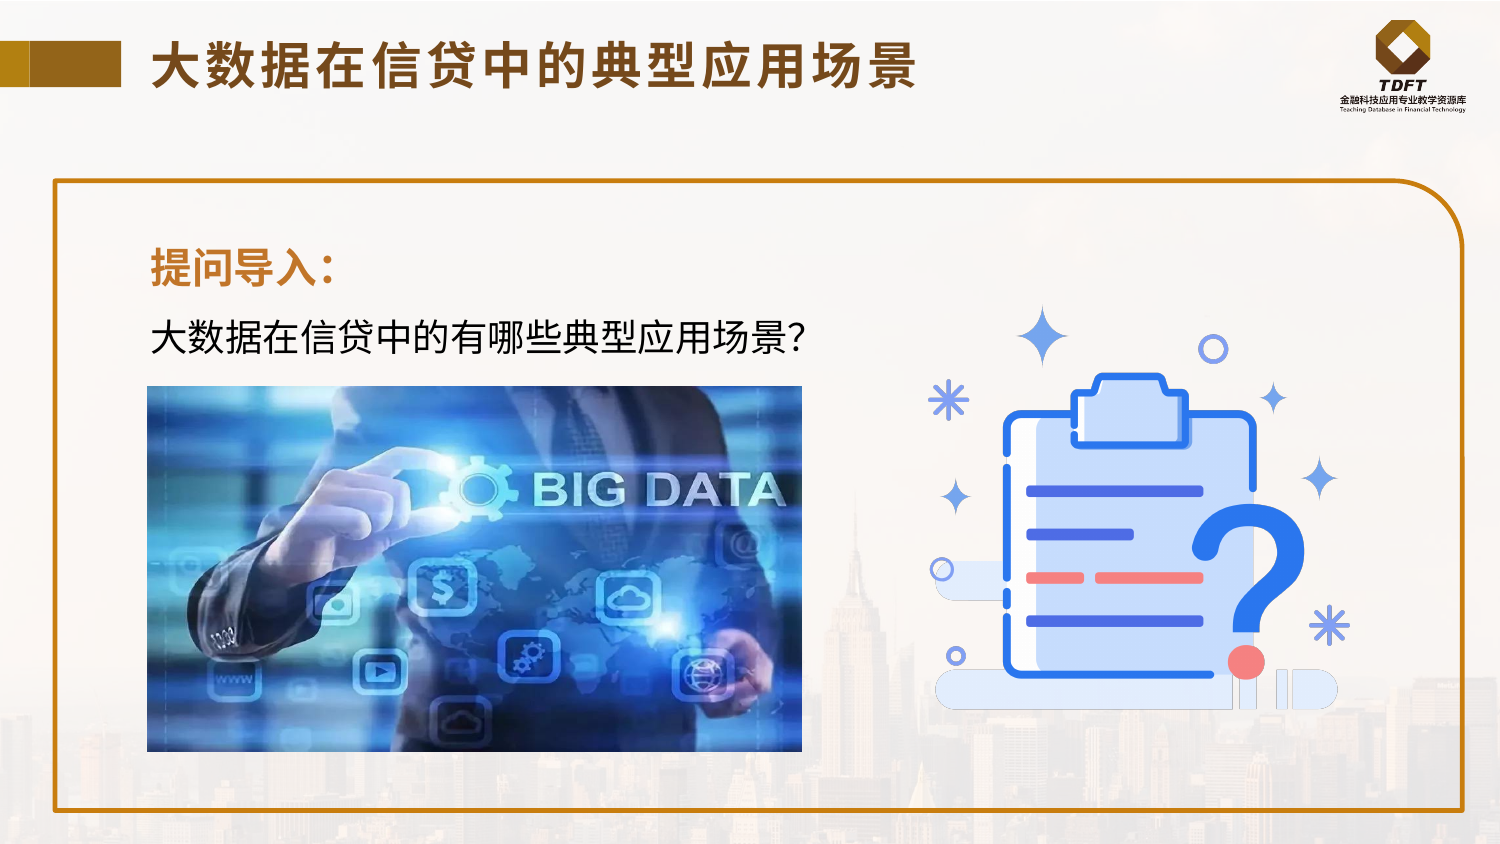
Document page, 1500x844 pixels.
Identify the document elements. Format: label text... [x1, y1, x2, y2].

text_box [28, 39, 123, 89]
text_box [121, 127, 420, 218]
title 大数据在信贷中的典型应用场景 [135, 19, 990, 110]
text_box 提问导入： 大数据在信贷中的有哪些典型应用场景？ [135, 209, 1427, 367]
text_box [0, 39, 28, 89]
picture [0, 1, 1500, 844]
text_box [52, 178, 1465, 813]
